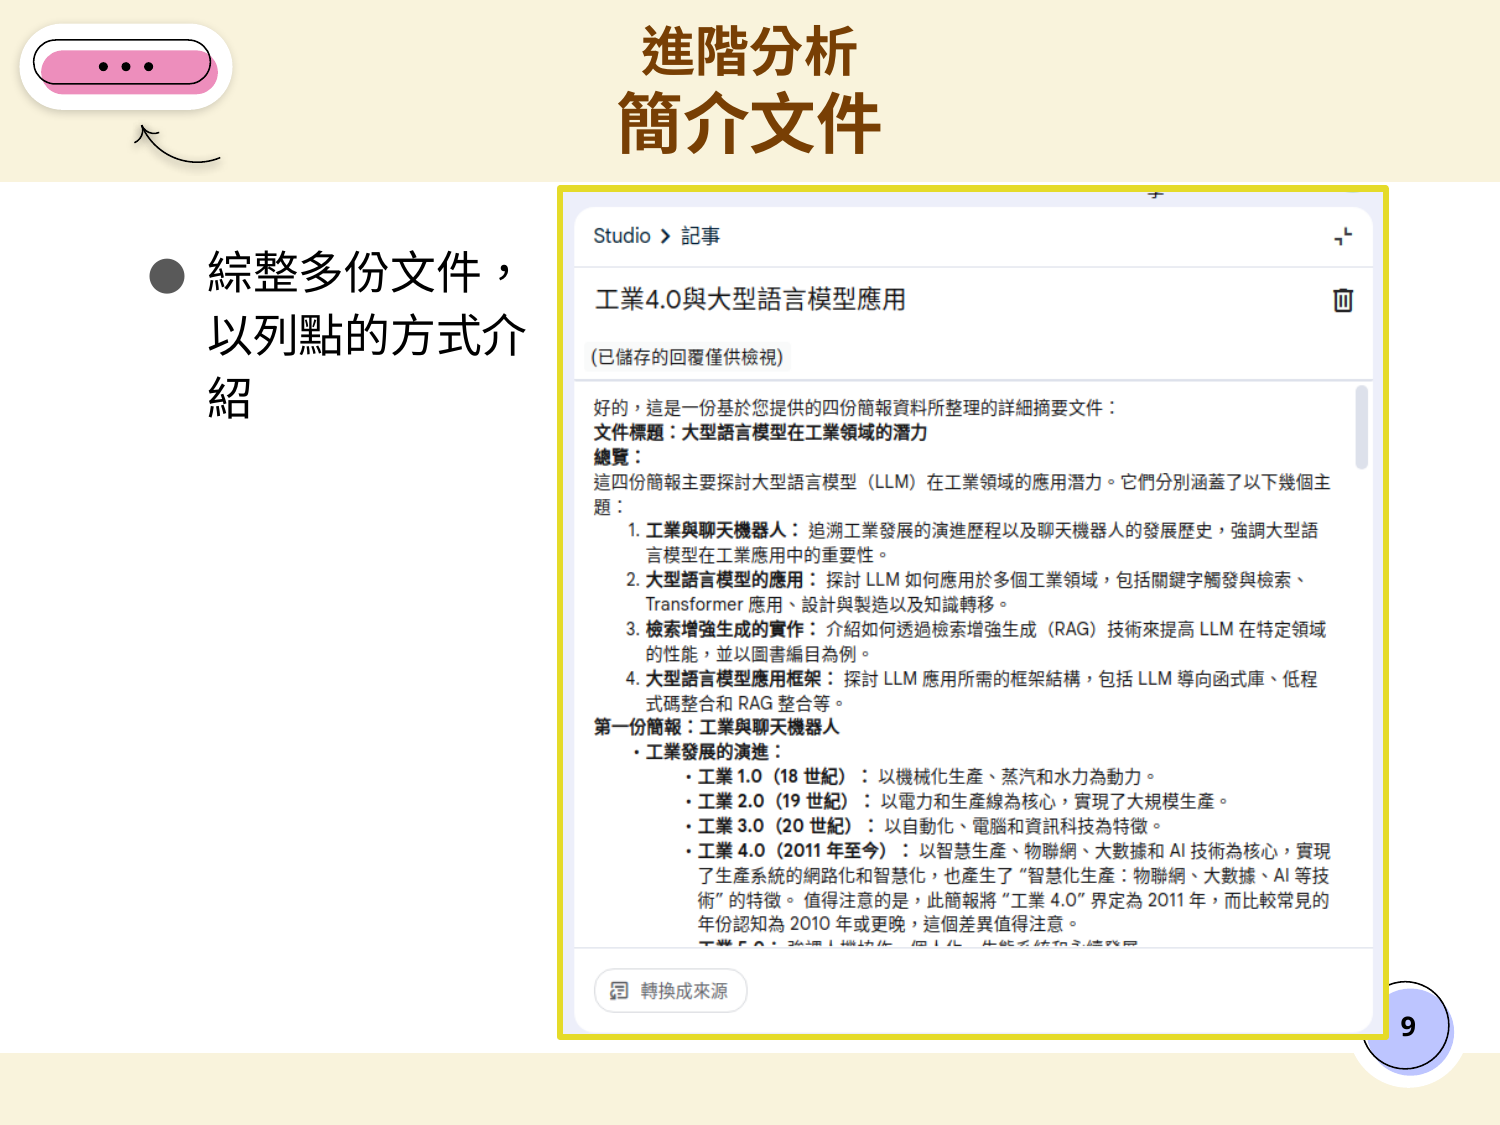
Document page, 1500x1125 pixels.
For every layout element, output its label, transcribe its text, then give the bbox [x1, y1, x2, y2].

slide_number ‹#› [1363, 984, 1454, 1071]
list 綜整多份文件，以列點的方式介紹 [117, 220, 557, 1001]
title 進階分析 簡介文件 [232, 23, 1268, 171]
picture [562, 191, 1383, 1034]
